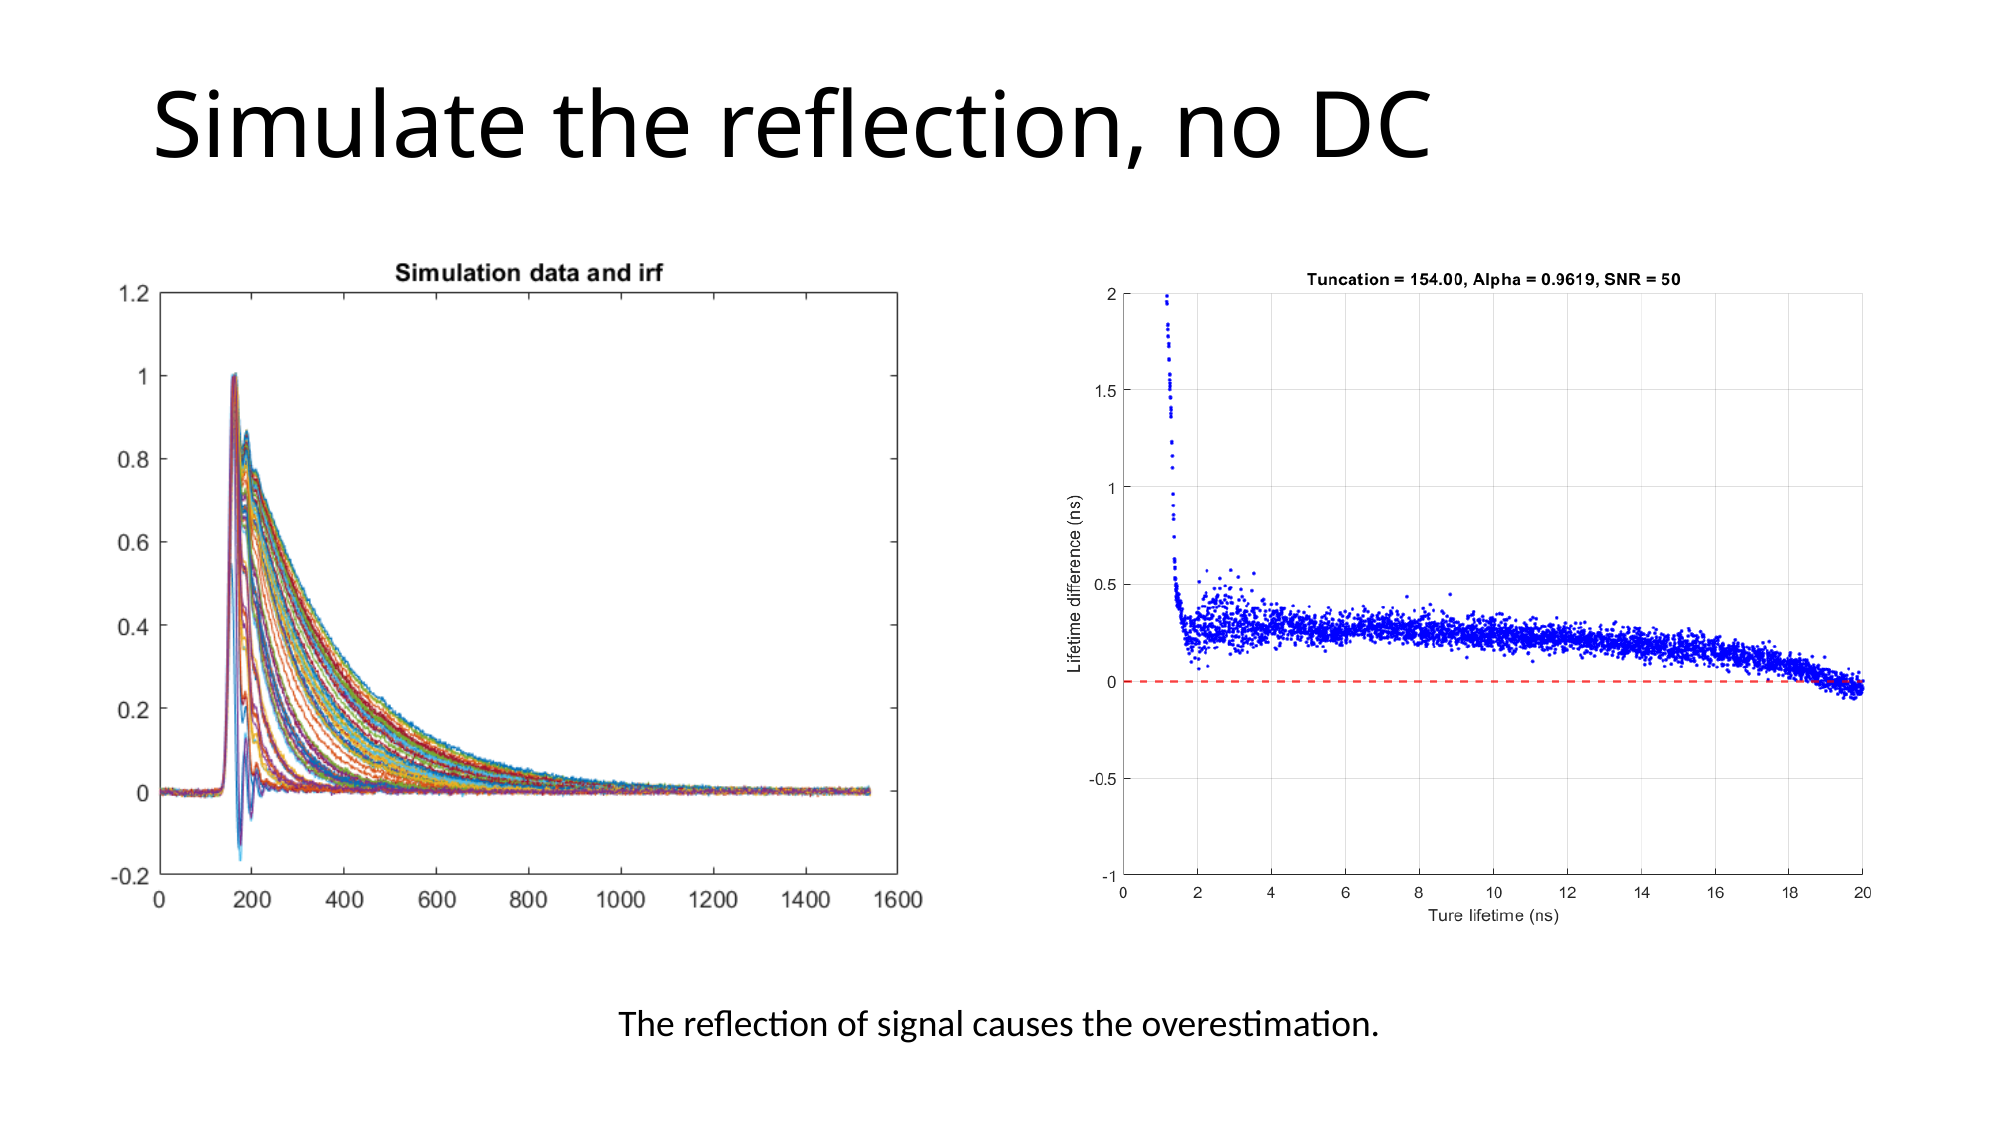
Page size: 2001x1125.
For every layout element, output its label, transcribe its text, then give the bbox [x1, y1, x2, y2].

title Simulate the reflection, no DC [137, 18, 1863, 237]
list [36, 239, 988, 954]
text_box The reflection of signal causes the overestimation. [603, 991, 1397, 1052]
picture [999, 239, 1953, 954]
